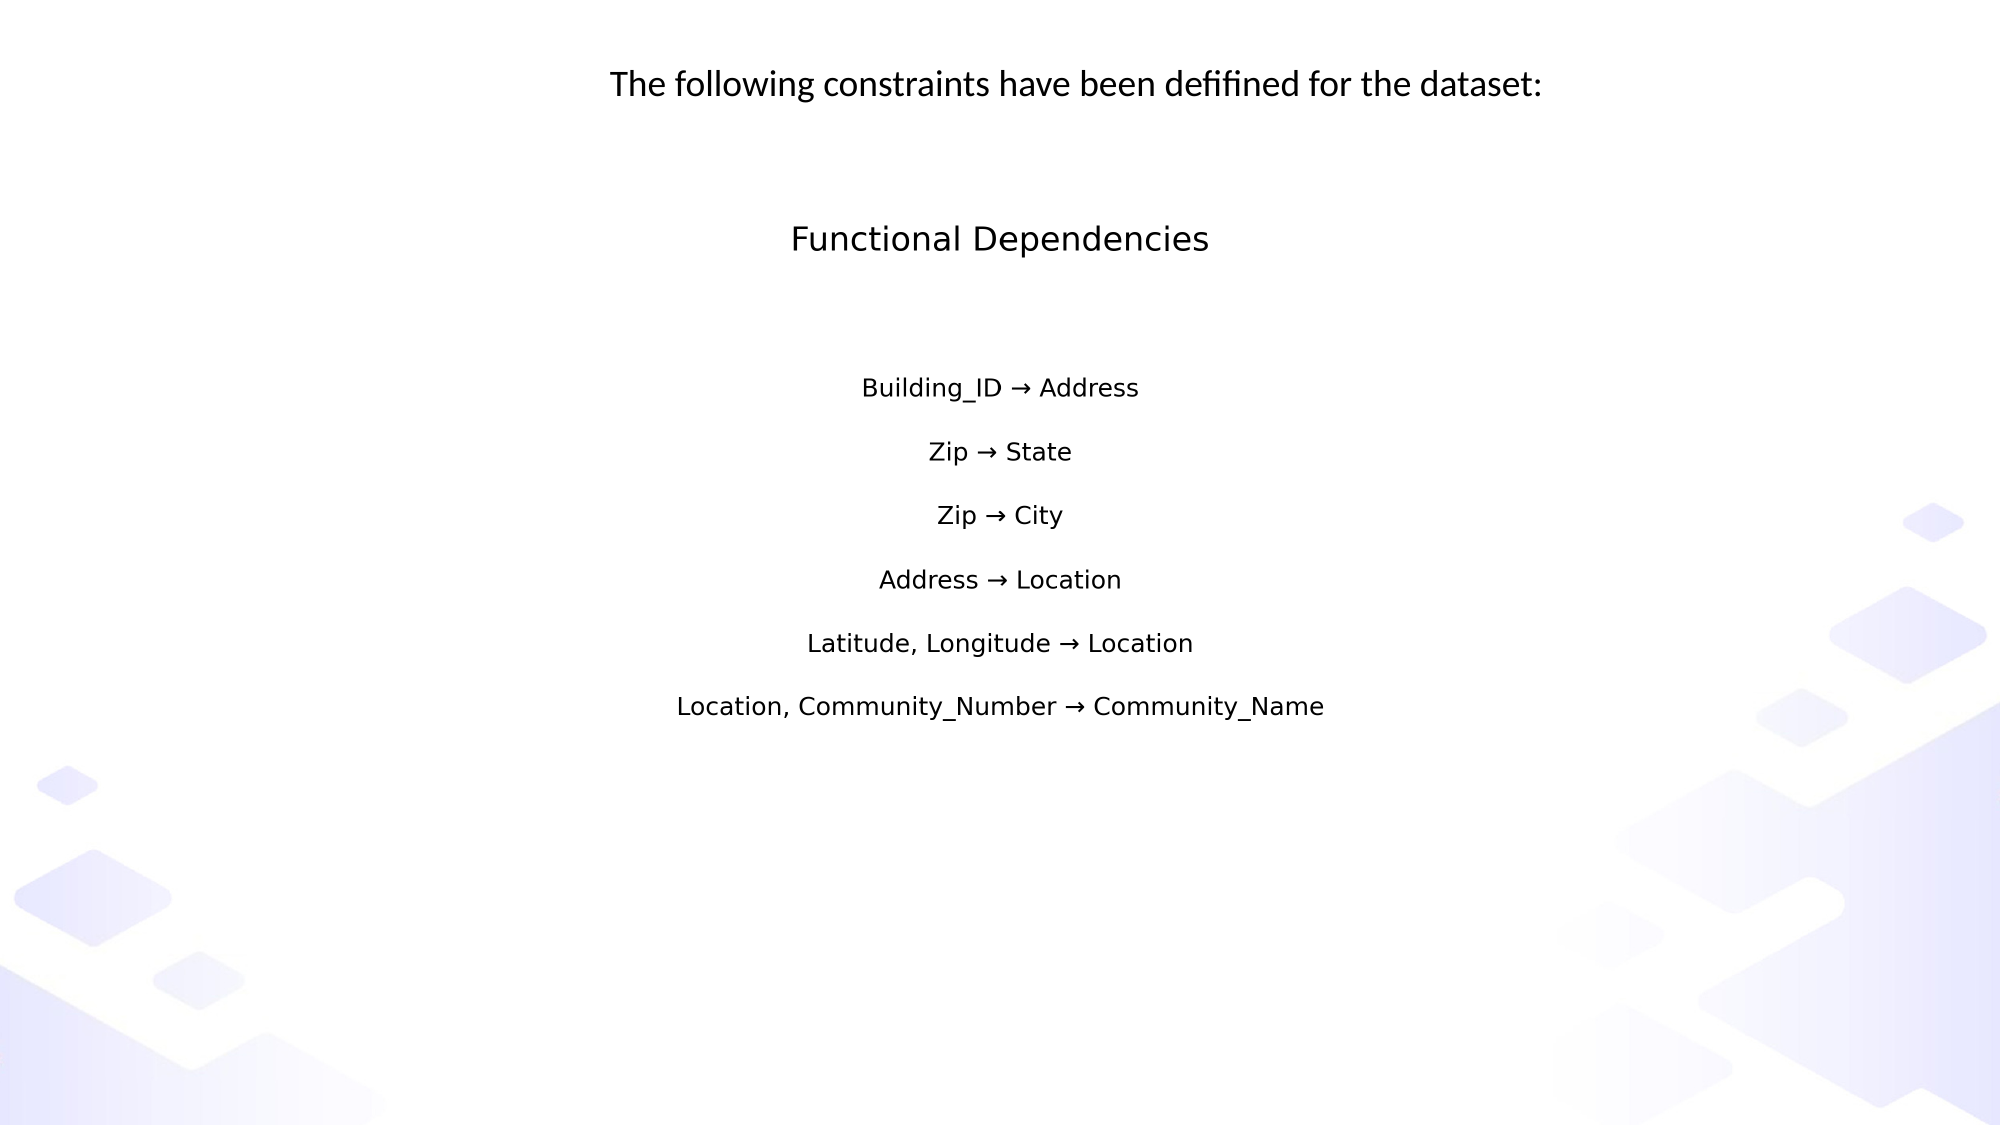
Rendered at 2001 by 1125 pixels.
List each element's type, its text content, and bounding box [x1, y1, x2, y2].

picture [0, 210, 2000, 1125]
text_box The following constraints have been defifined for the dataset: [212, 51, 1805, 111]
